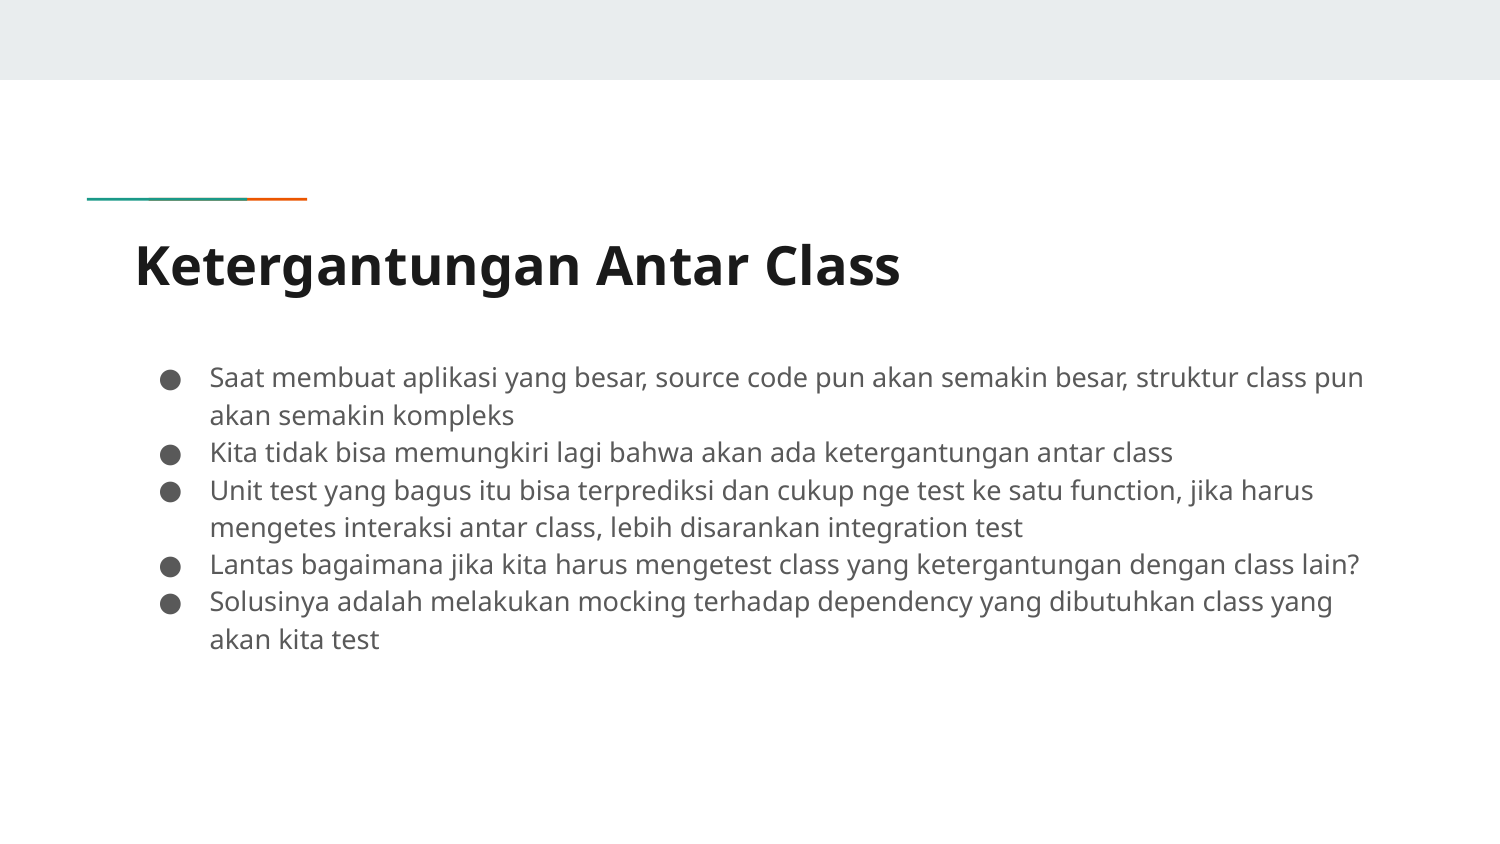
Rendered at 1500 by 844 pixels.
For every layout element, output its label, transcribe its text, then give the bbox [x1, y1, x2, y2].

title Ketergantungan Antar Class [119, 216, 1381, 305]
list Saat membuat aplikasi yang besar, source code pun akan semakin besar, struktur class pun akan semakin kompleks Kita tidak bisa memungkiri lagi bahwa akan ada ketergantungan antar class Unit test yang bagus itu bisa terprediksi dan cukup nge test ke satu function, jika harus mengetes interaksi antar class, lebih disarankan integration test Lantas bagaimana jika kita harus mengetest class yang ketergantungan dengan class lain? Solusinya adalah melakukan mocking terhadap dependency yang dibutuhkan class yang akan kita test [119, 341, 1381, 712]
